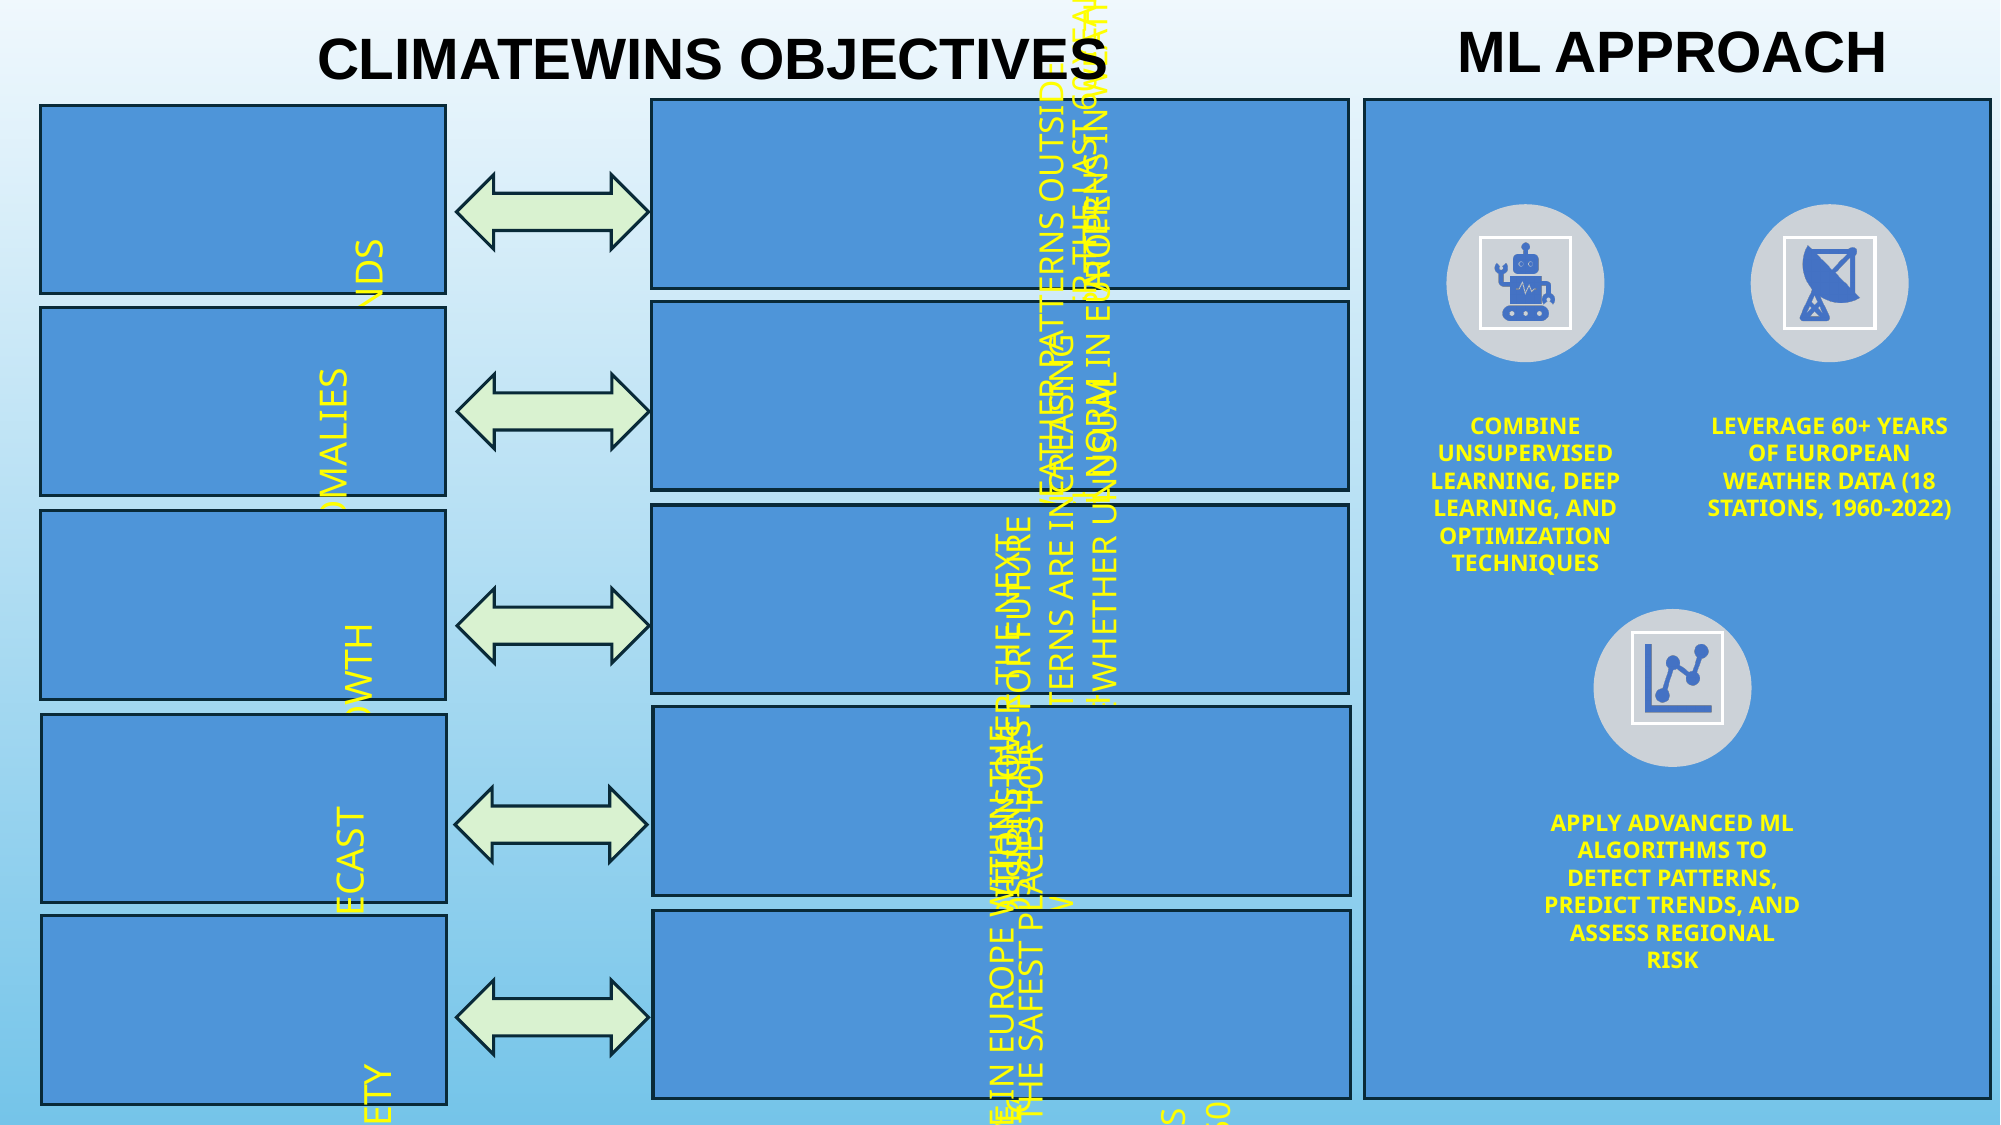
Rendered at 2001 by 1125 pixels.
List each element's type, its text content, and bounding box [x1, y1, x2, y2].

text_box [650, 249, 1395, 950]
text_box CLIMATEWINS OBJECTIVES [67, 7, 1374, 114]
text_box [454, 174, 650, 1056]
text_box ML APPROACH [1374, 7, 1991, 92]
text_box [1363, 98, 1992, 1100]
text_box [0, 401, 454, 809]
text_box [650, 401, 744, 809]
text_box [1395, 106, 1960, 1027]
